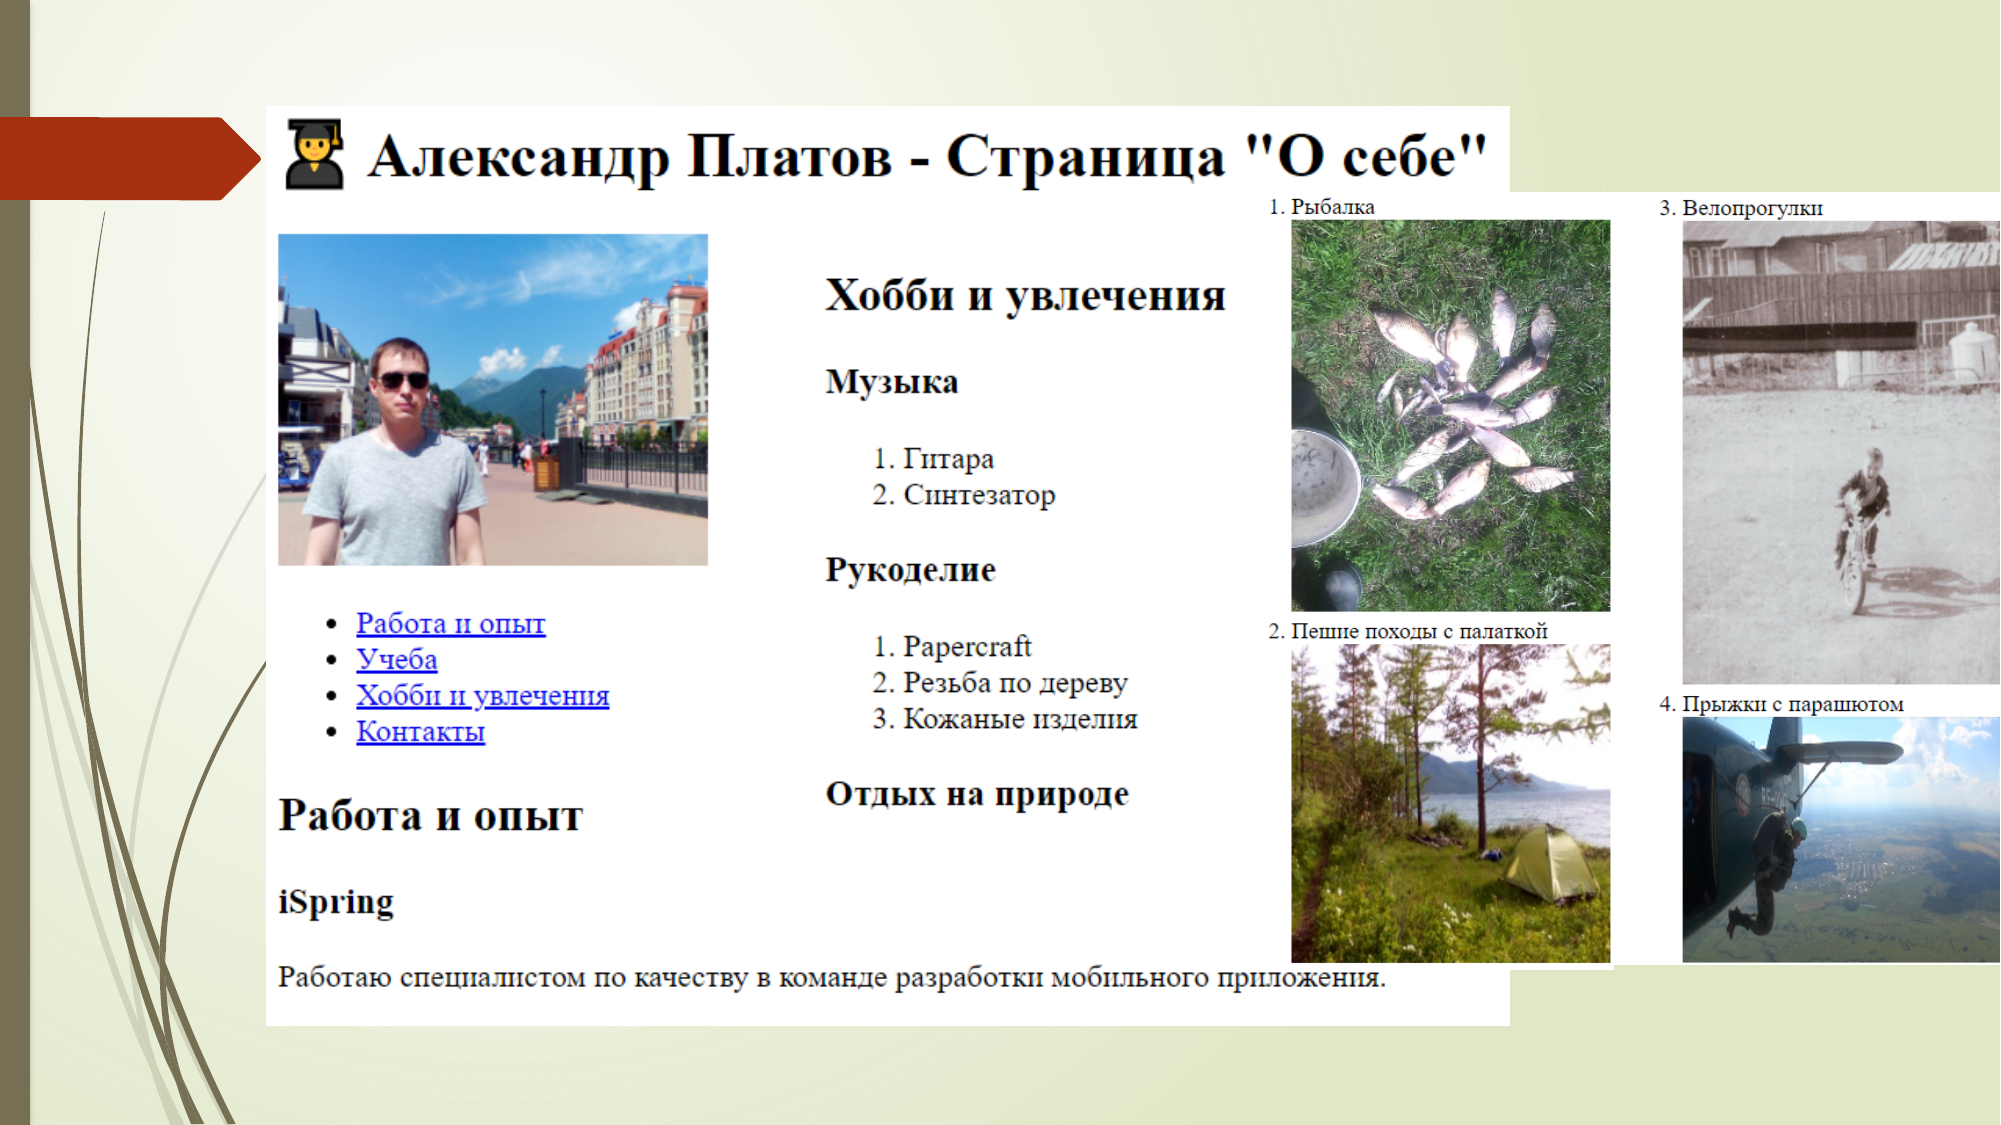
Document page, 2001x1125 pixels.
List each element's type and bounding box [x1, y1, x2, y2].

picture [266, 106, 2000, 1026]
